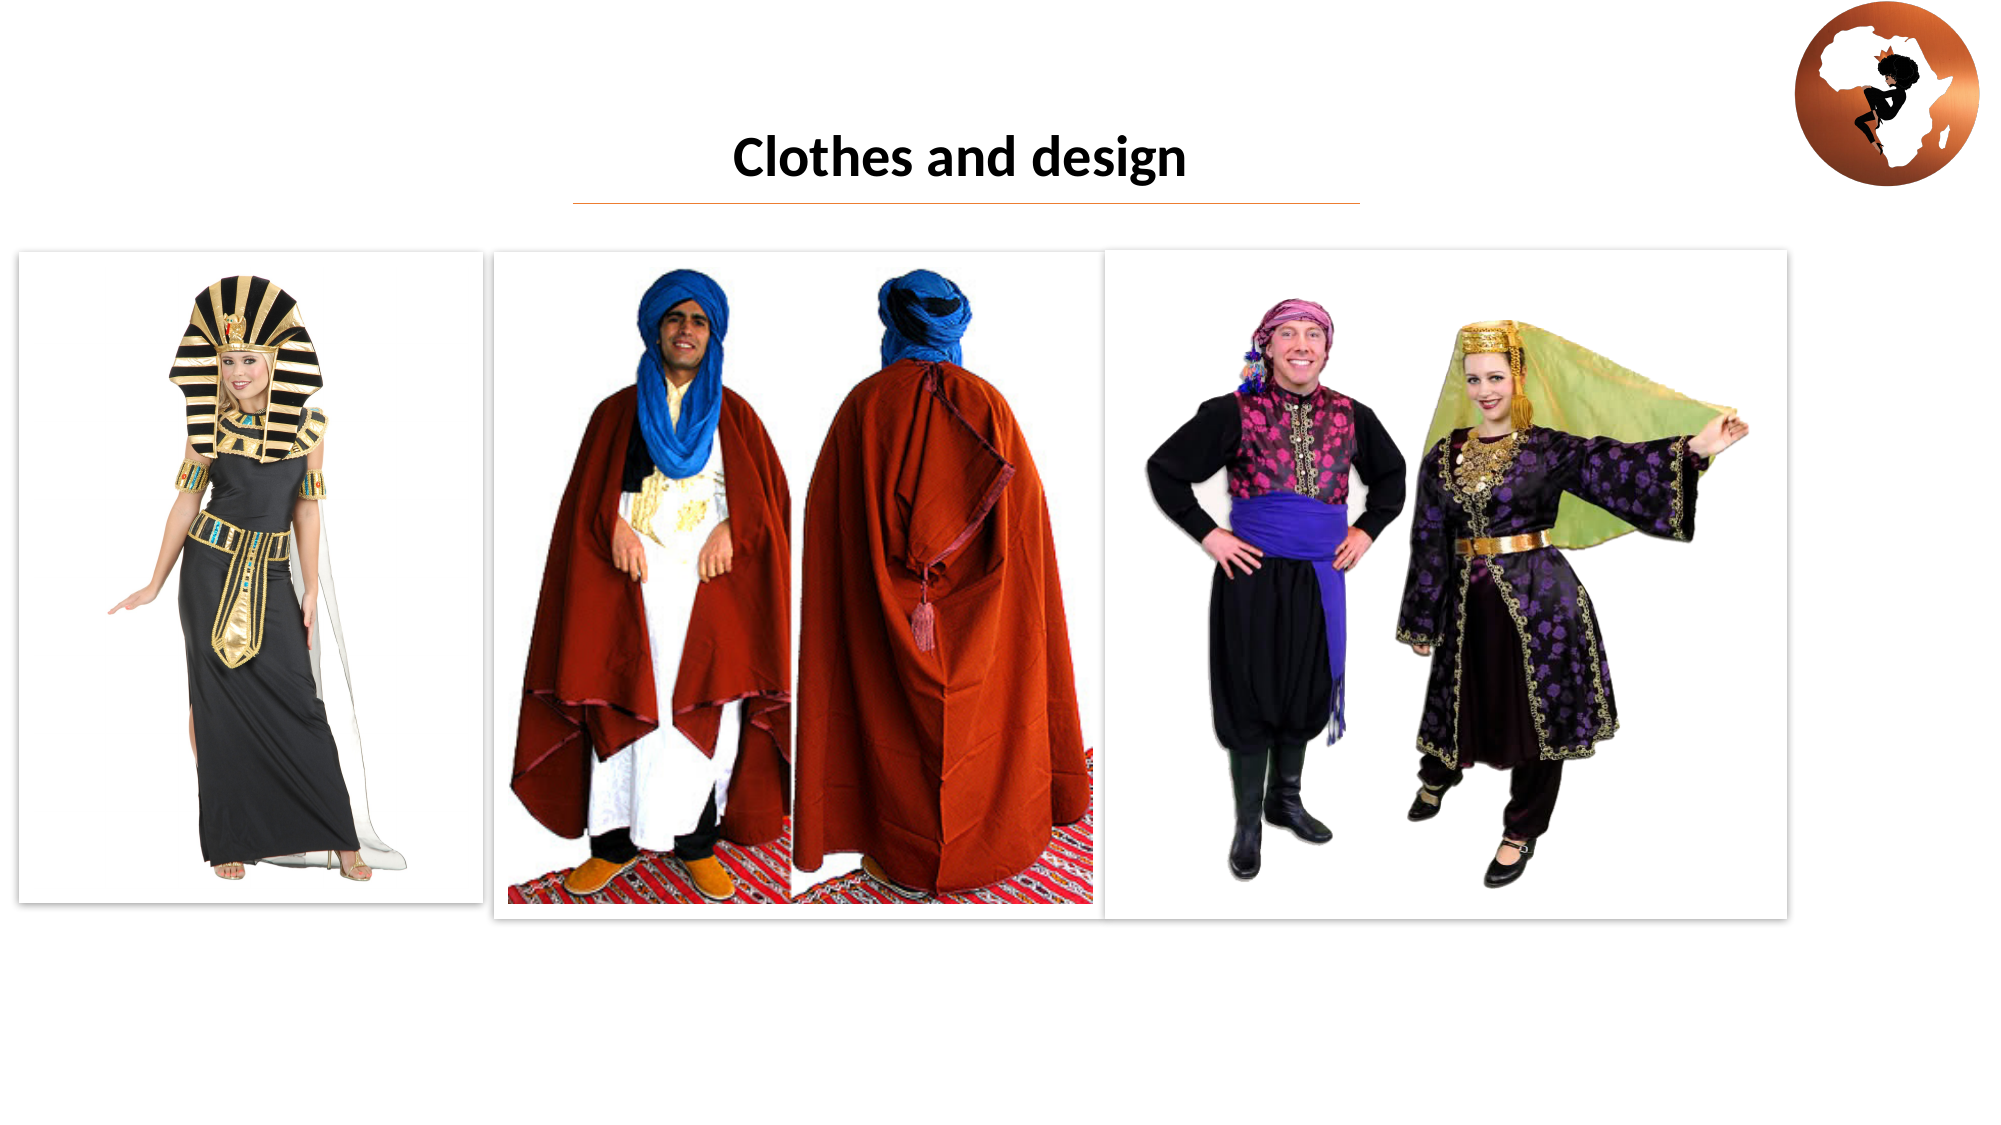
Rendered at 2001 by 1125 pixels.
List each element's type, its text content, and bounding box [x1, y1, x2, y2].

text_box Clothes and design [600, 110, 1336, 196]
picture [1119, 264, 1773, 905]
picture [33, 266, 469, 889]
picture [1772, 0, 2000, 189]
picture [508, 266, 1093, 905]
